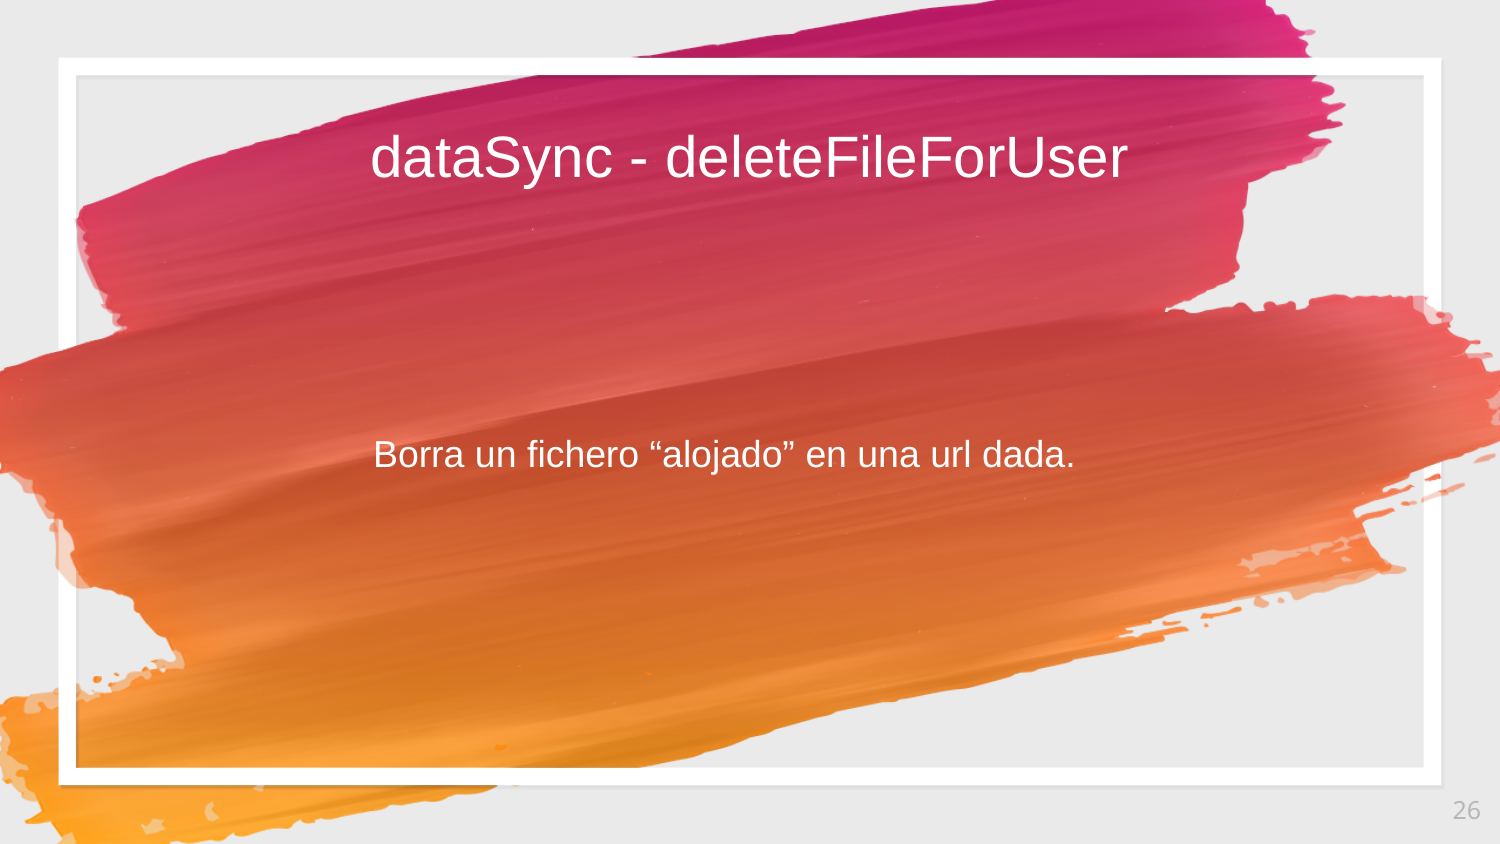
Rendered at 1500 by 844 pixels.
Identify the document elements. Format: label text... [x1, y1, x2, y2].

picture [0, 0, 1500, 844]
text_box dataSync - deleteFileForUser [355, 58, 1145, 250]
text_box Borra un fichero “alojado” en una url dada. [330, 208, 1119, 697]
slide_number 26 [1391, 779, 1482, 844]
